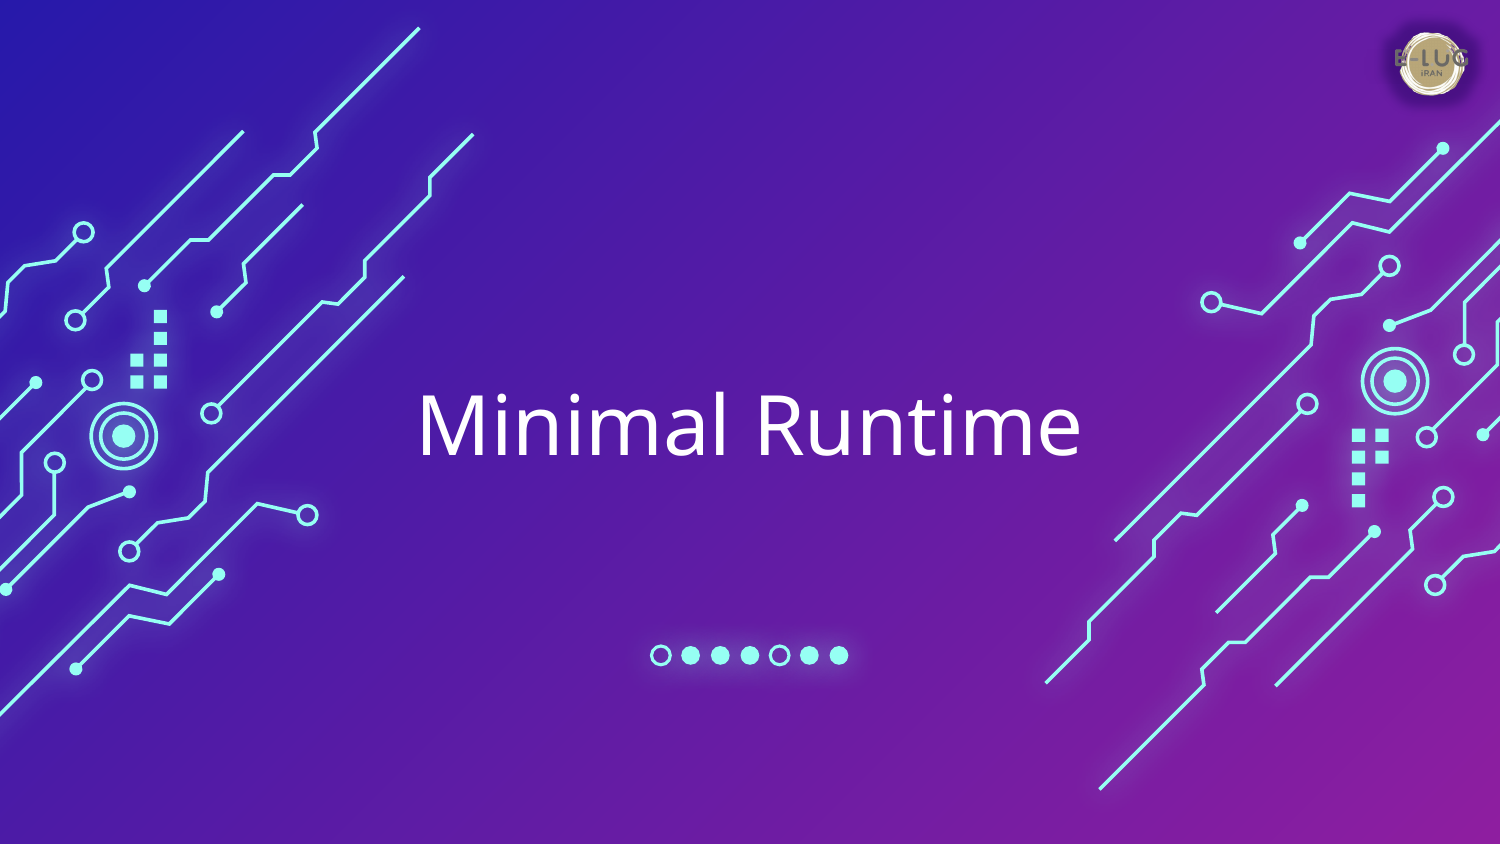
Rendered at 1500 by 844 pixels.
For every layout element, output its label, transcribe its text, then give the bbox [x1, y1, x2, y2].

text_box [0, 368, 104, 520]
title Minimal Runtime [281, 239, 1219, 605]
text_box [153, 375, 167, 389]
picture [1385, 22, 1479, 107]
text_box [1360, 346, 1430, 416]
text_box [0, 221, 95, 319]
text_box [64, 129, 245, 332]
text_box [1375, 450, 1389, 464]
text_box [1219, 392, 1319, 496]
text_box [200, 340, 281, 425]
text_box [1351, 472, 1366, 486]
text_box [89, 401, 159, 471]
text_box [1423, 543, 1500, 597]
text_box [153, 331, 167, 345]
text_box [210, 203, 305, 319]
text_box [0, 501, 281, 717]
text_box [1415, 316, 1500, 449]
text_box [153, 353, 167, 367]
text_box [1452, 264, 1500, 366]
text_box [1098, 525, 1381, 791]
text_box [0, 485, 136, 596]
text_box [130, 375, 144, 389]
text_box [130, 353, 144, 367]
text_box [1219, 254, 1401, 440]
text_box [1274, 485, 1455, 688]
text_box [137, 26, 421, 293]
text_box [1044, 605, 1109, 685]
text_box [1214, 498, 1309, 615]
text_box [0, 451, 67, 572]
text_box [1382, 238, 1500, 333]
text_box [383, 132, 475, 239]
text_box [117, 396, 281, 563]
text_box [651, 645, 849, 665]
text_box [1351, 428, 1366, 442]
text_box [1375, 428, 1389, 442]
text_box [1351, 450, 1366, 464]
text_box [1219, 119, 1500, 316]
